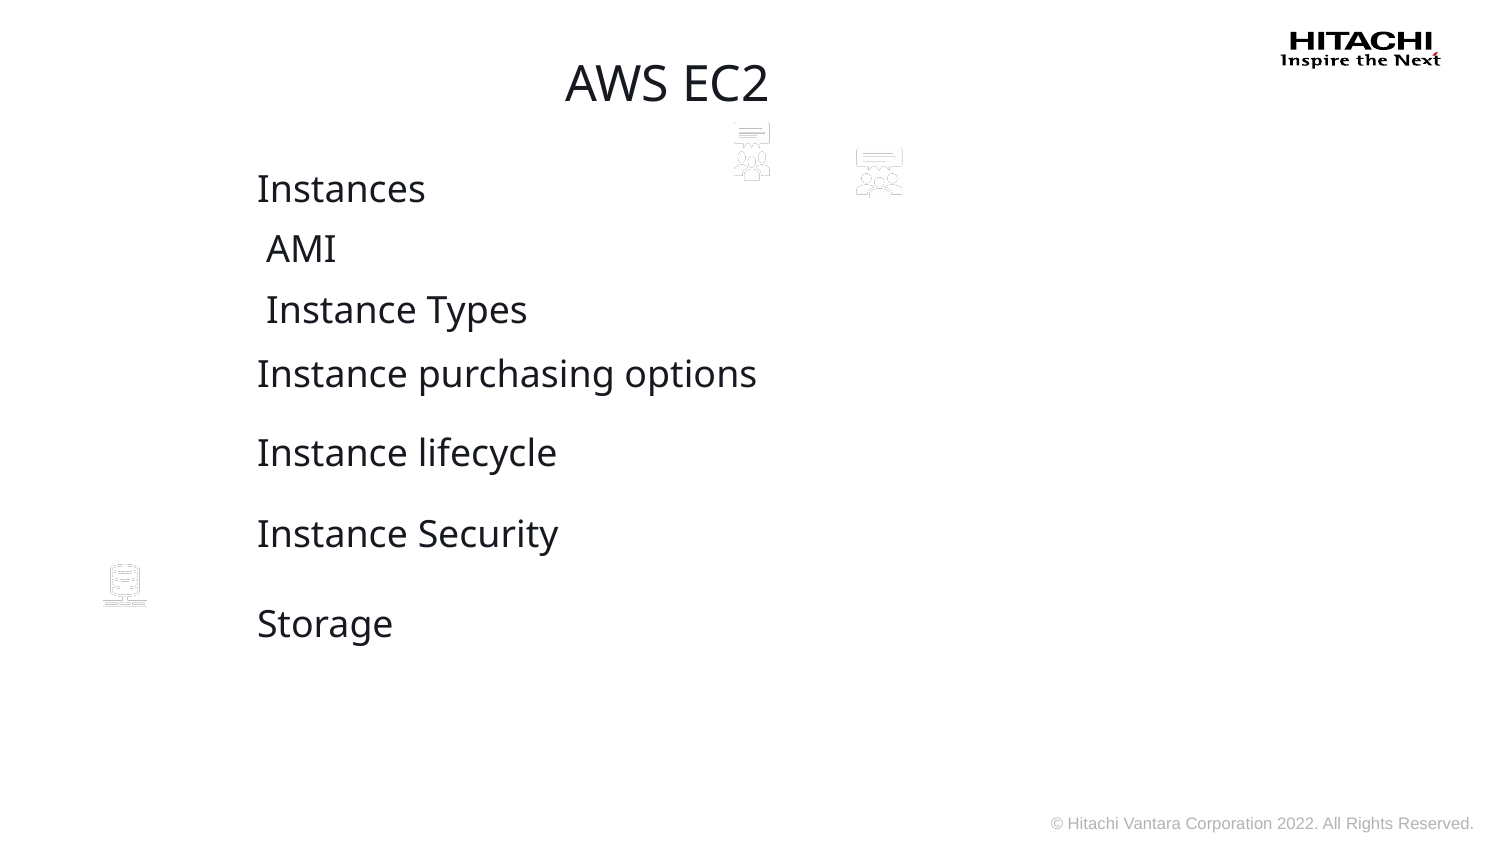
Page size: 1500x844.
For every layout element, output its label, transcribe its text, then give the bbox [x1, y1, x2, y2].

text_box Instances [242, 157, 993, 218]
text_box Instance lifecycle [242, 421, 993, 482]
picture [849, 143, 909, 204]
title AWS EC2 [550, 50, 1301, 123]
text_box Instance purchasing options [242, 343, 993, 403]
text_box Instance Types [251, 278, 1002, 339]
picture [728, 116, 775, 187]
text_box AMI [251, 217, 1002, 278]
text_box Instance Security Storage [242, 502, 993, 698]
picture [103, 562, 148, 608]
